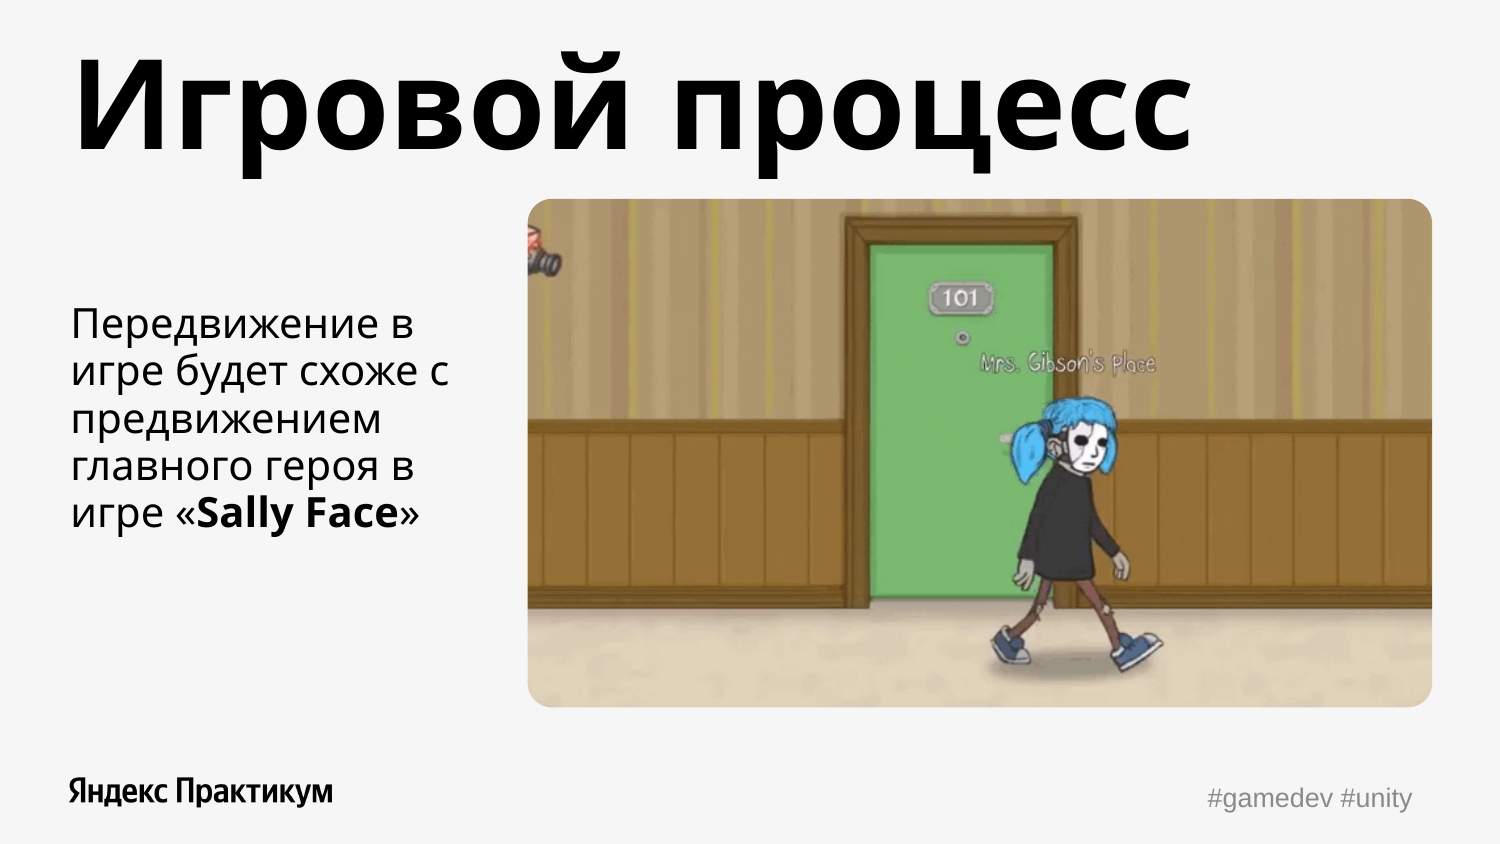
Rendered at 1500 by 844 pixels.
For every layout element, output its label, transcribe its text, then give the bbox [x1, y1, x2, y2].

picture [67, 773, 336, 808]
picture [527, 198, 1433, 708]
title Игровой процесс [55, 26, 1433, 346]
subtitle Передвижение в игре будет схоже с предвижением главного героя в игре «Sally Face» [55, 285, 508, 542]
